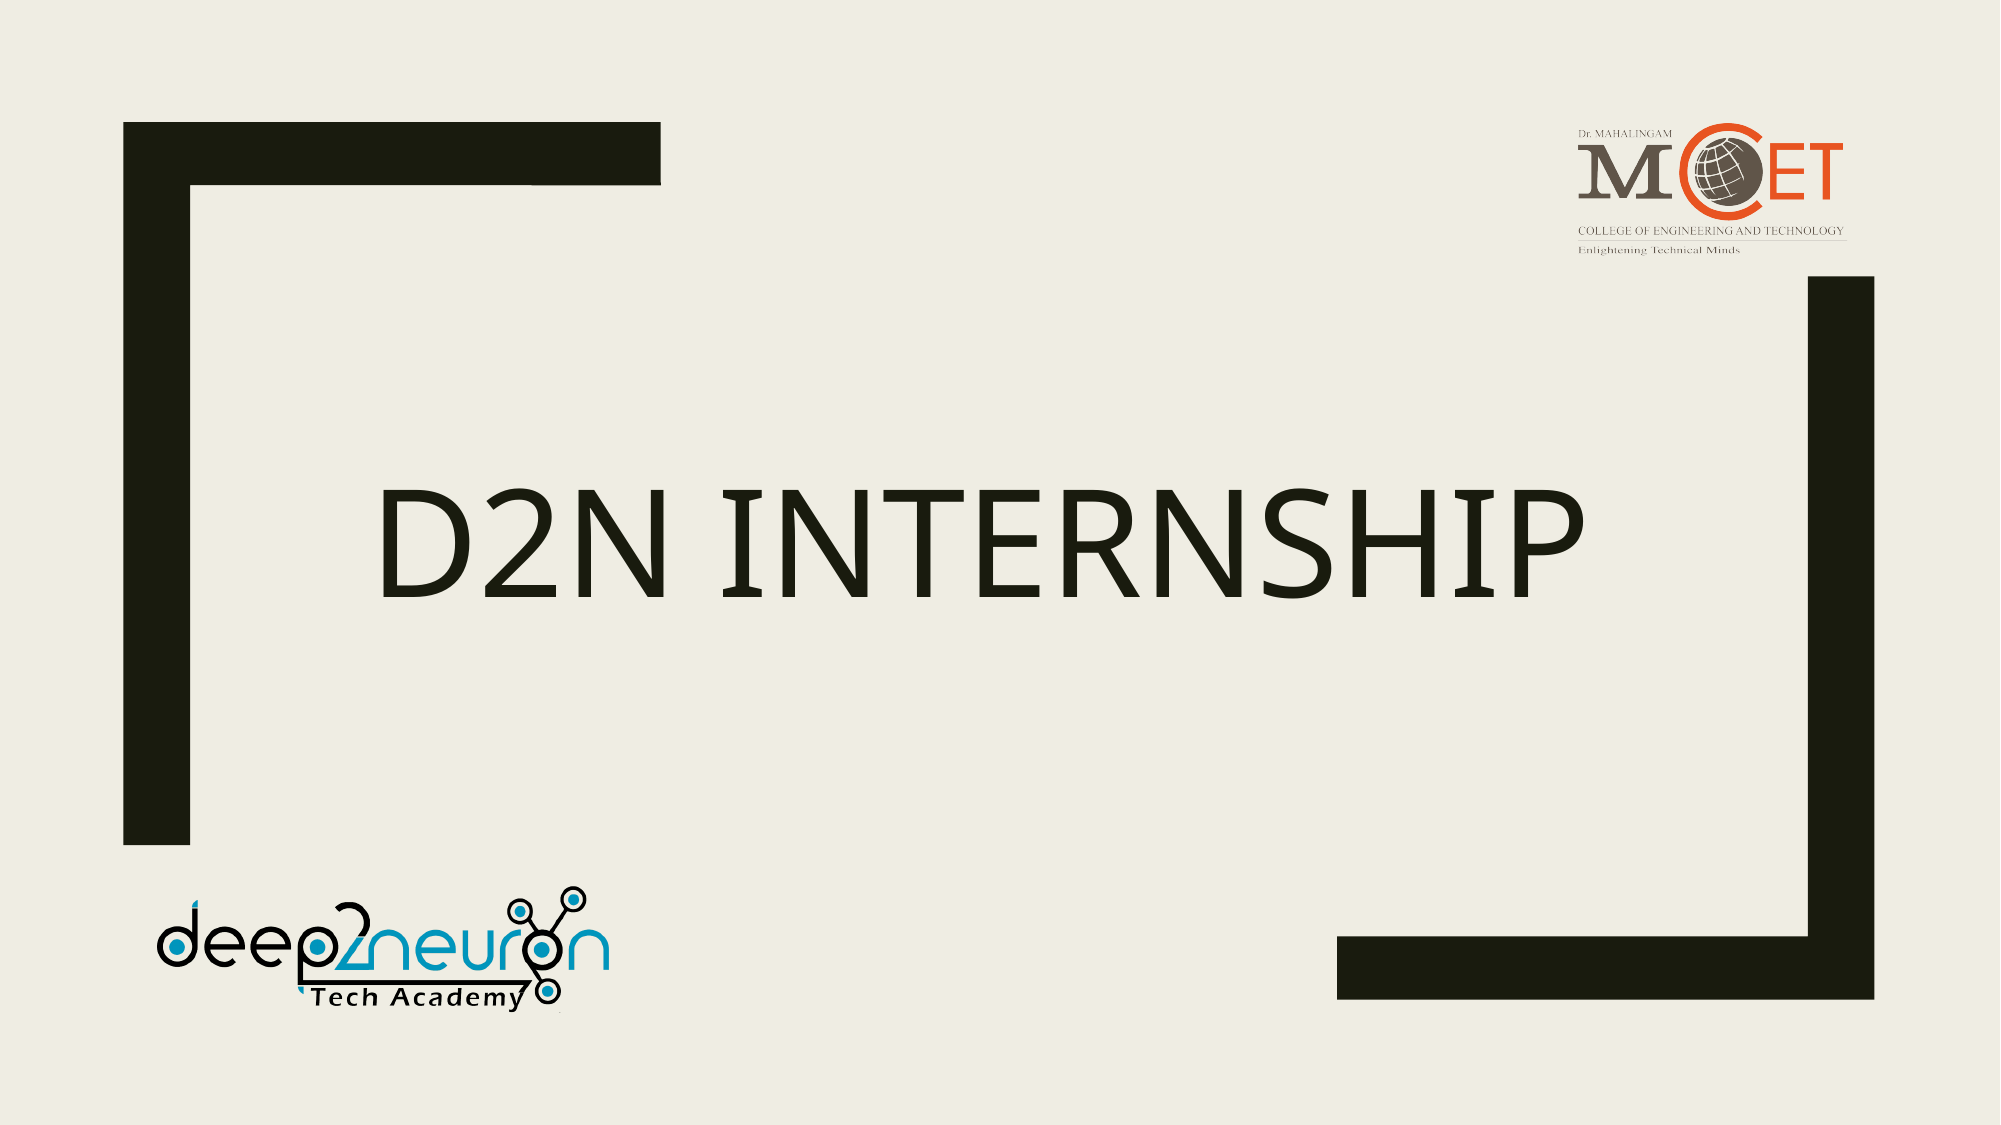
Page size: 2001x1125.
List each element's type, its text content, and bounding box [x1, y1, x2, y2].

title D2N Internship [314, 293, 1686, 638]
picture [1548, 112, 1872, 270]
picture [157, 886, 609, 1013]
